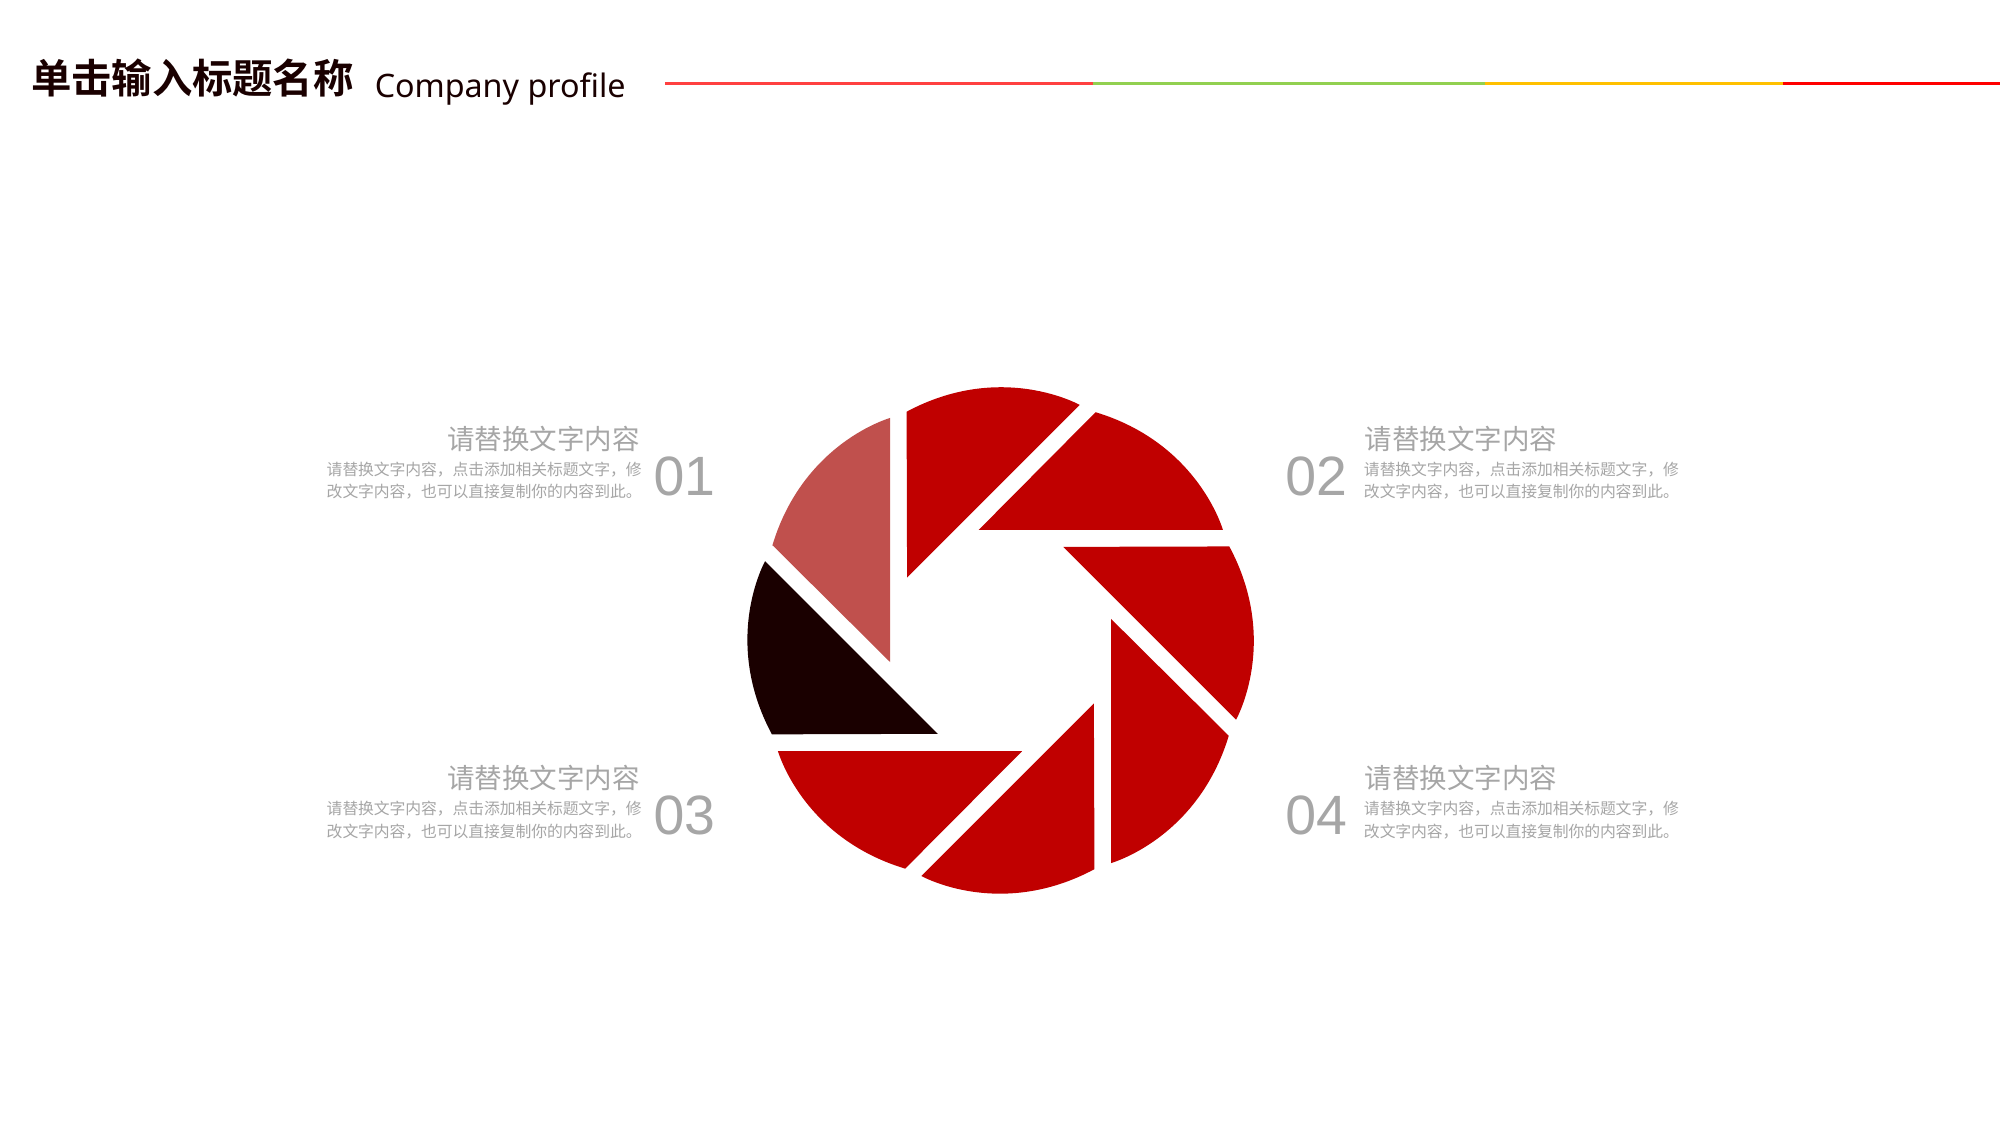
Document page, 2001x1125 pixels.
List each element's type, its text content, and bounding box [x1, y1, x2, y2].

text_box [16, 45, 2000, 113]
text_box 请替换文字内容 [446, 415, 640, 455]
text_box 03 [653, 765, 716, 846]
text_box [721, 360, 1281, 920]
text_box 01 [653, 426, 716, 507]
text_box 请替换文字内容 [446, 754, 640, 795]
text_box 请替换文字内容，点击添加相关标题文字，修改文字内容，也可以直接复制你的内容到此。 [1363, 794, 1681, 841]
text_box 请替换文字内容，点击添加相关标题文字，修改文字内容，也可以直接复制你的内容到此。 [316, 455, 642, 502]
text_box 请替换文字内容 [1364, 754, 1558, 795]
text_box 请替换文字内容 [1364, 415, 1558, 455]
text_box 请替换文字内容，点击添加相关标题文字，修改文字内容，也可以直接复制你的内容到此。 [316, 794, 642, 841]
text_box 02 [1285, 426, 1348, 507]
text_box 04 [1285, 765, 1348, 846]
text_box 请替换文字内容，点击添加相关标题文字，修改文字内容，也可以直接复制你的内容到此。 [1363, 455, 1681, 502]
